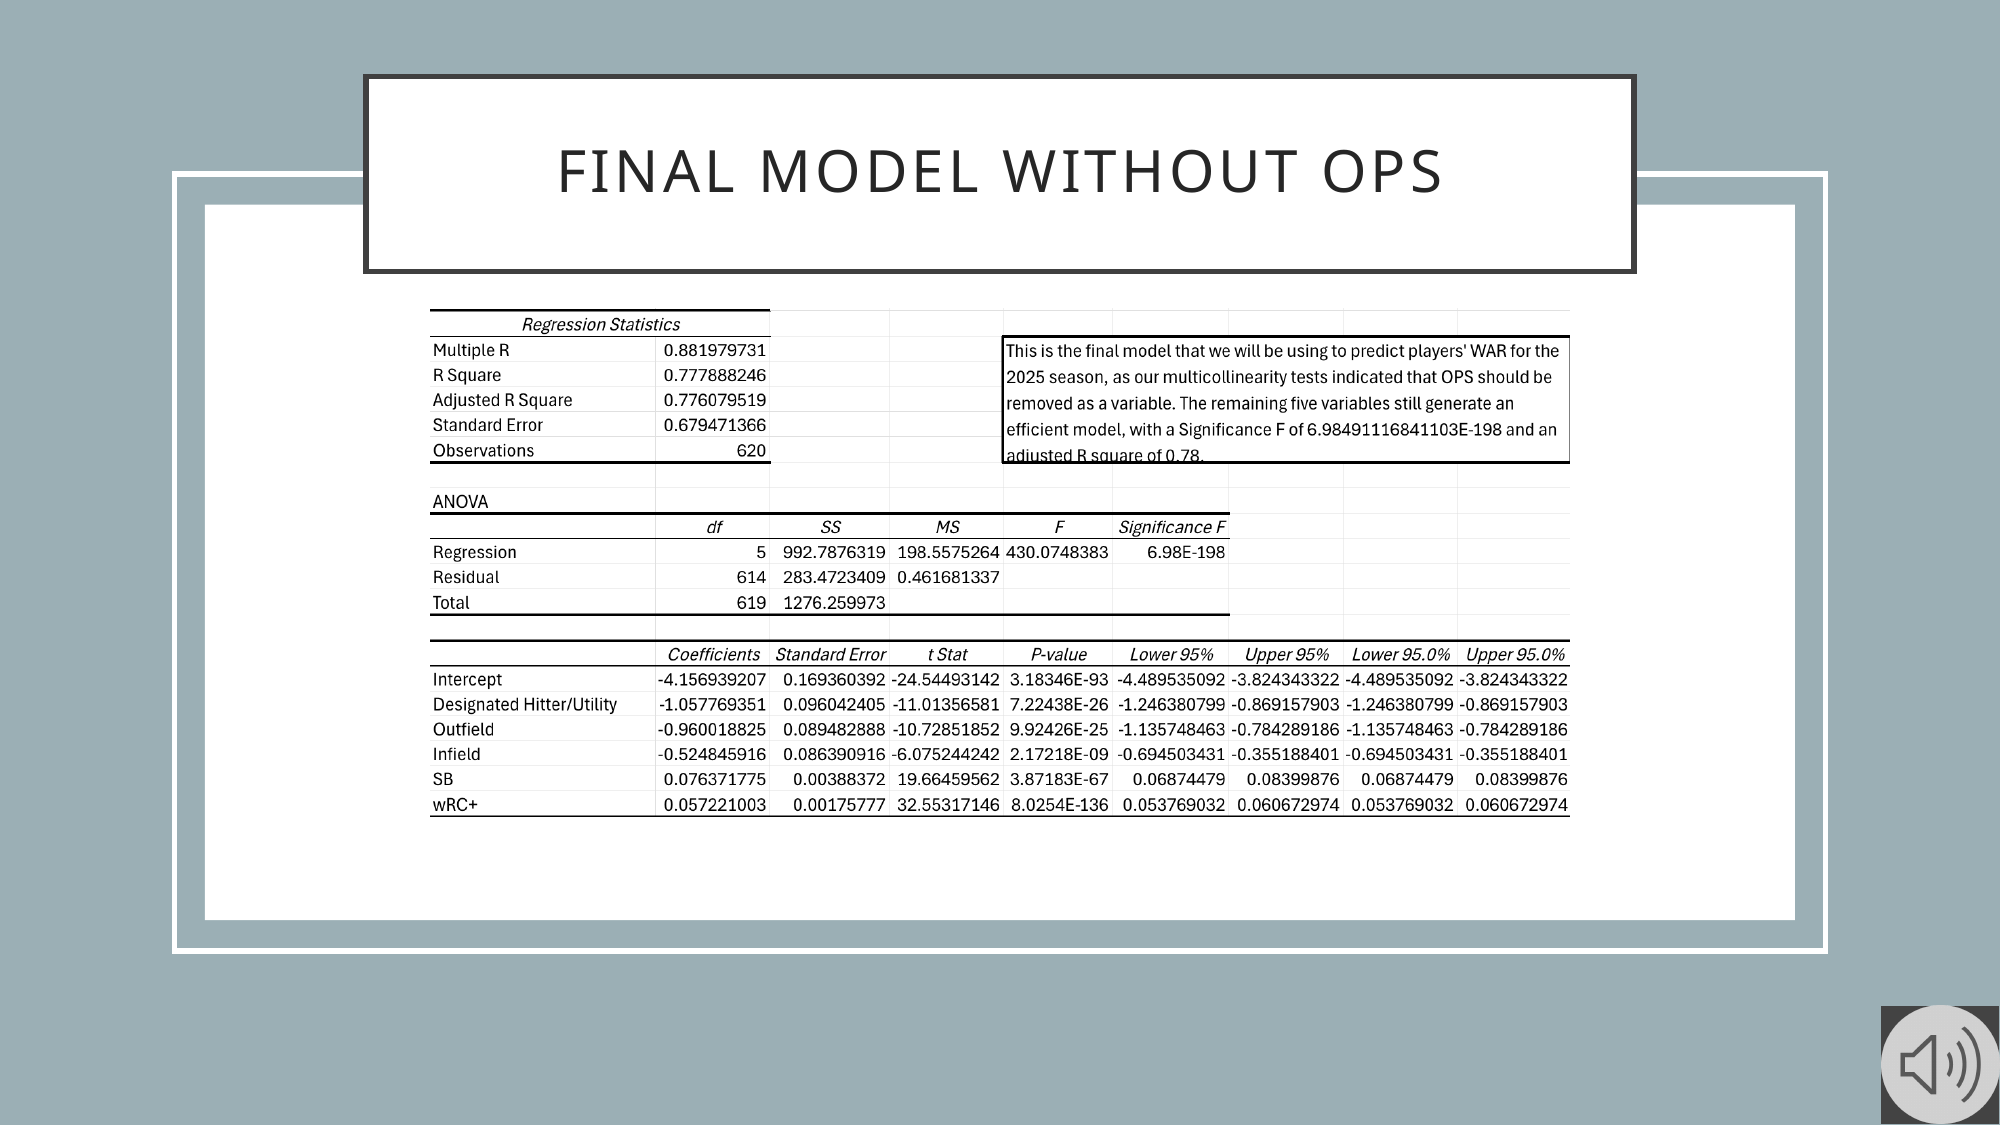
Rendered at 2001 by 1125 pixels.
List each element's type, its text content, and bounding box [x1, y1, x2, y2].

text_box [173, 173, 1827, 952]
text_box [0, 0, 2000, 1125]
title Final Model without OPS [363, 74, 1637, 274]
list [430, 308, 1570, 817]
picture [1880, 1004, 2000, 1125]
